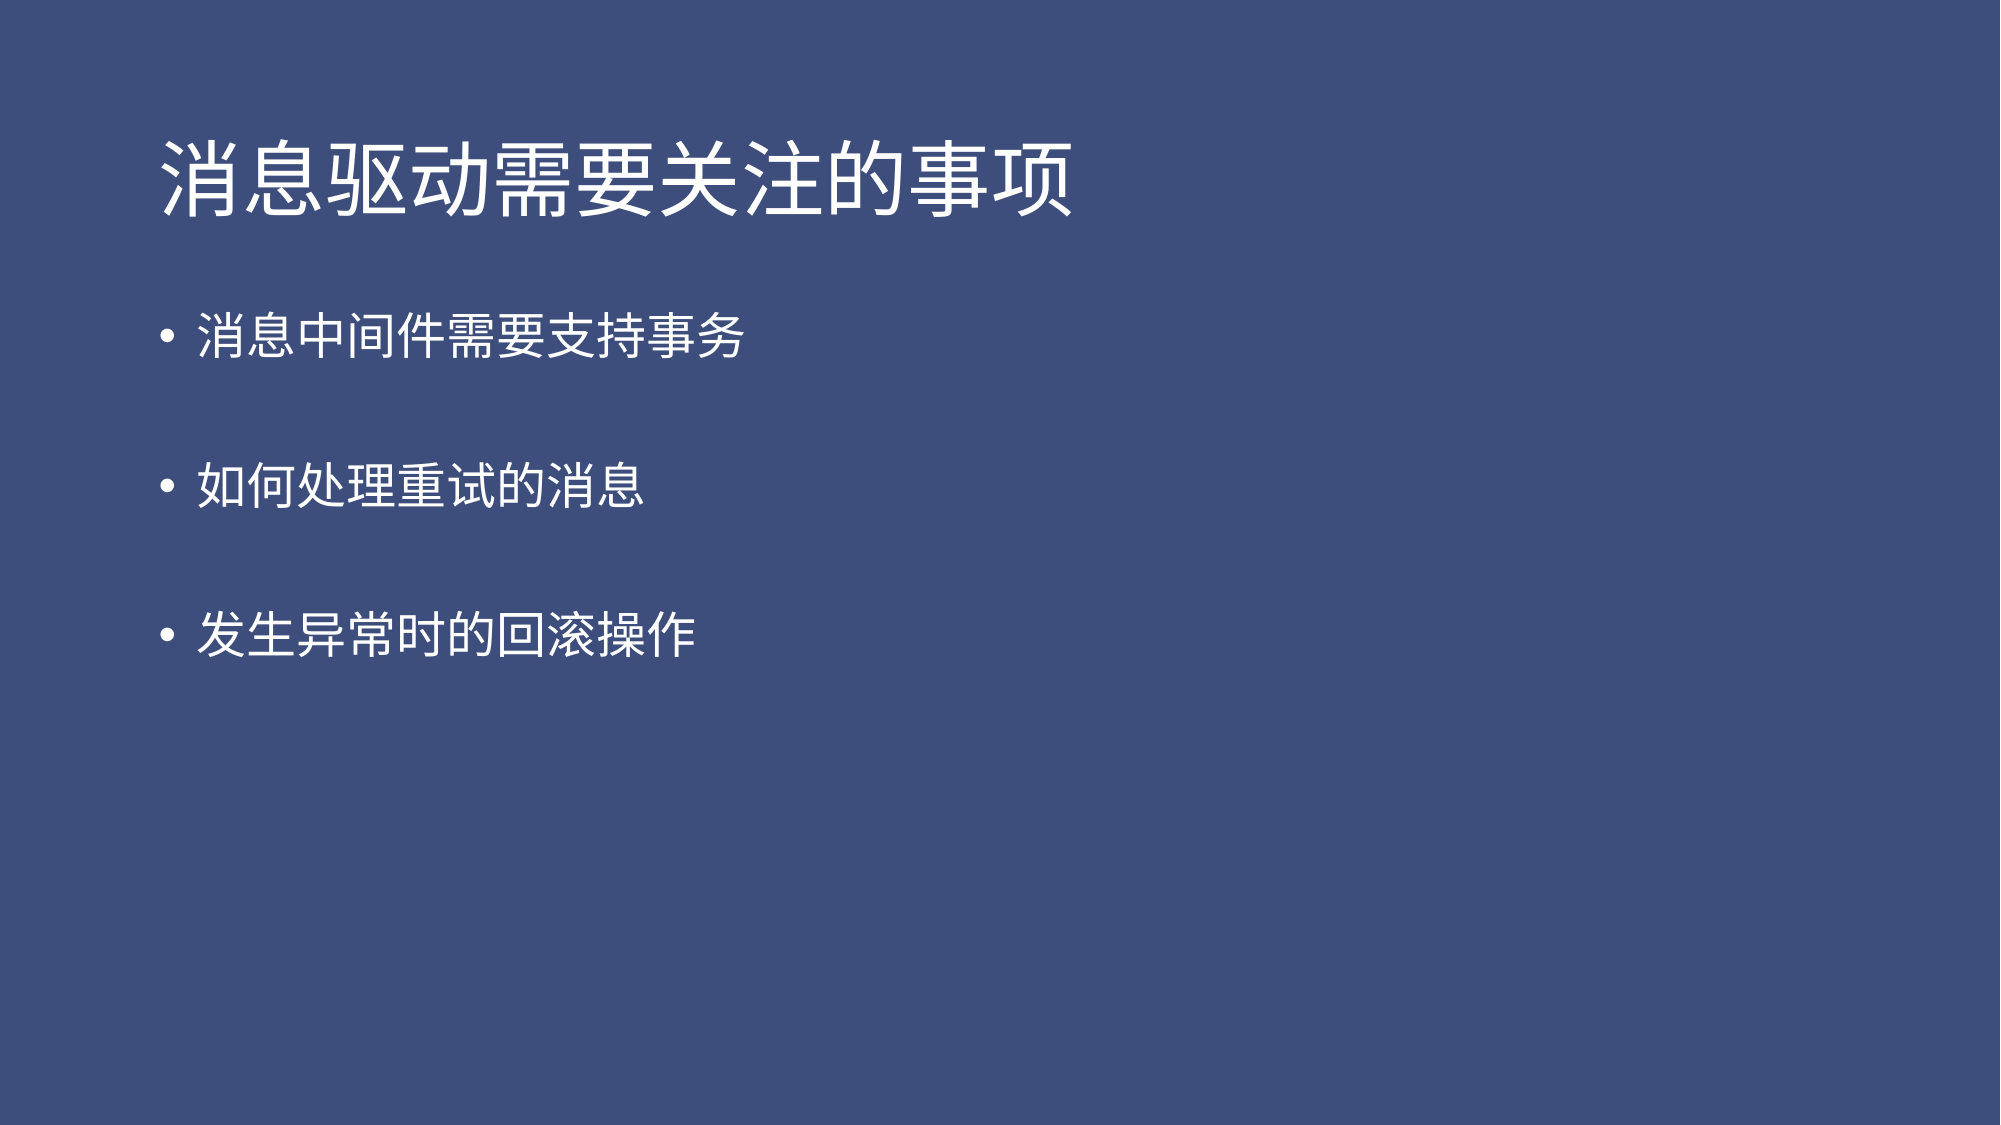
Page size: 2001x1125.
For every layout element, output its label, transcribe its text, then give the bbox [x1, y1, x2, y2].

list 消息中间件需要支持事务 如何处理重试的消息 发生异常时的回滚操作 [143, 303, 1857, 1013]
title 消息驱动需要关注的事项 [143, 54, 1857, 280]
